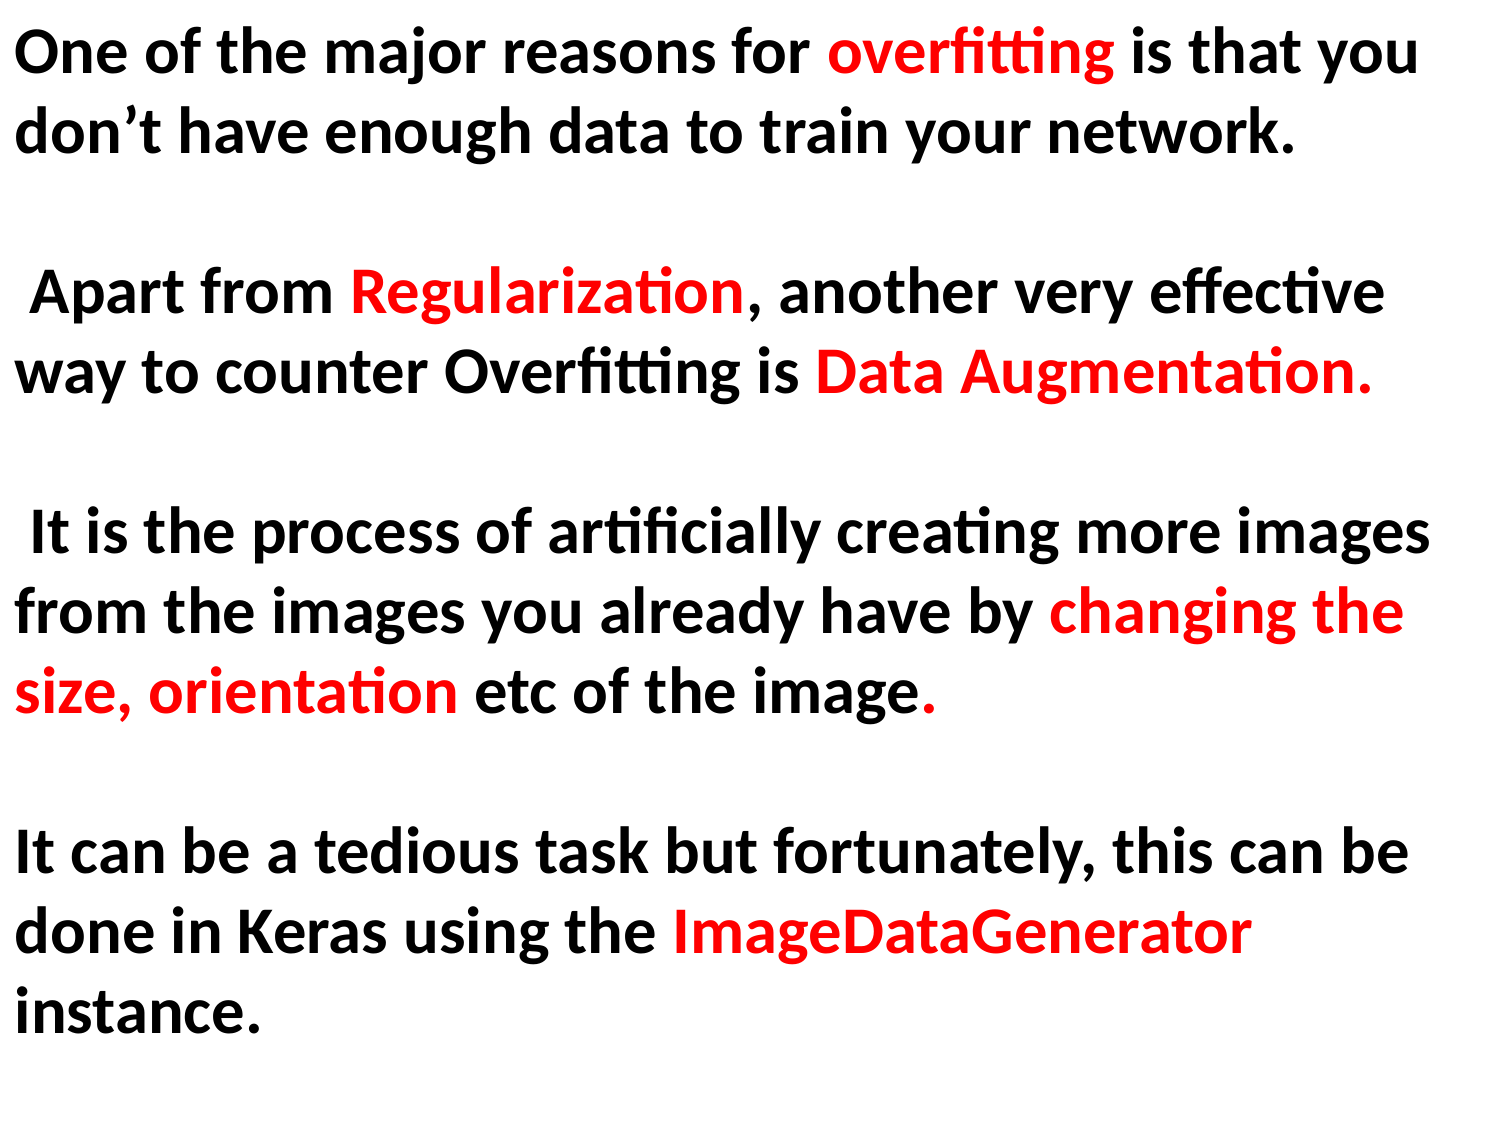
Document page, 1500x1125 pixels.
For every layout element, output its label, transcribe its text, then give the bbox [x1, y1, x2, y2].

text_box One of the major reasons for overfitting is that you don’t have enough data to train your network. Apart from Regularization, another very effective way to counter Overfitting is Data Augmentation. It is the process of artificially creating more images from the images you already have by changing the size, orientation etc of the image. It can be a tedious task but fortunately, this can be done in Keras using the ImageDataGenerator instance. [0, 0, 1500, 1055]
